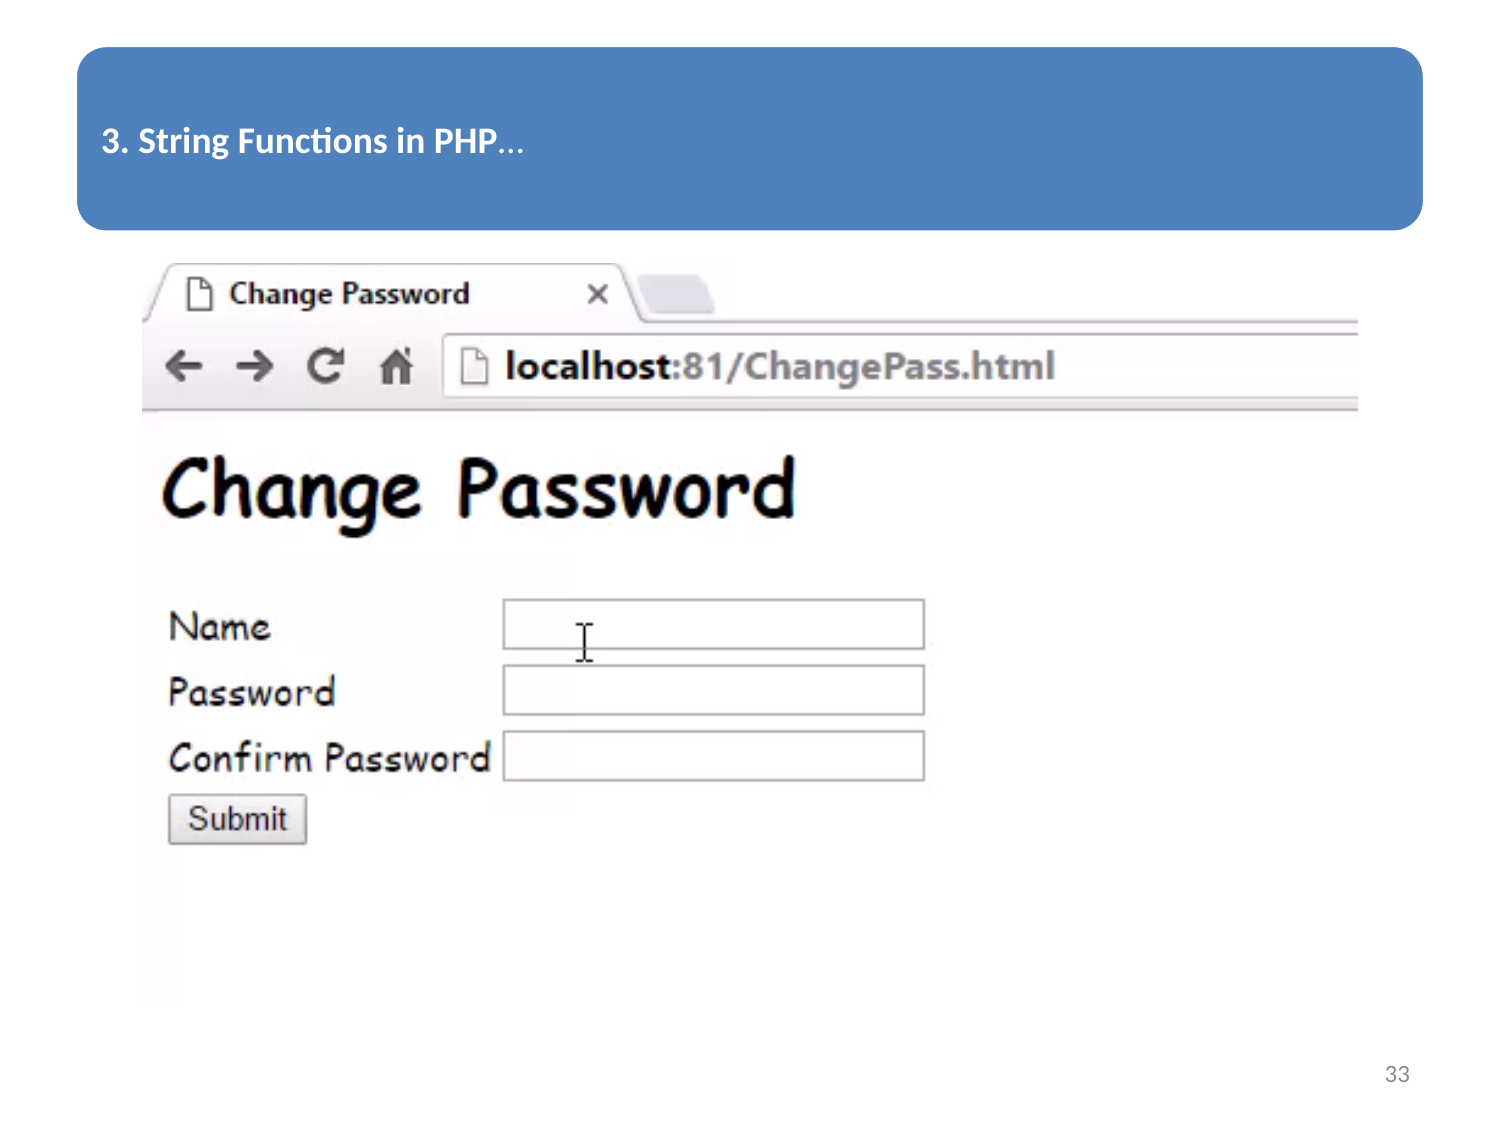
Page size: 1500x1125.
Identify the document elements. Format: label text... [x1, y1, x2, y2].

slide_number 33 [1074, 1042, 1425, 1103]
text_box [74, 44, 1426, 233]
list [141, 262, 1359, 1006]
